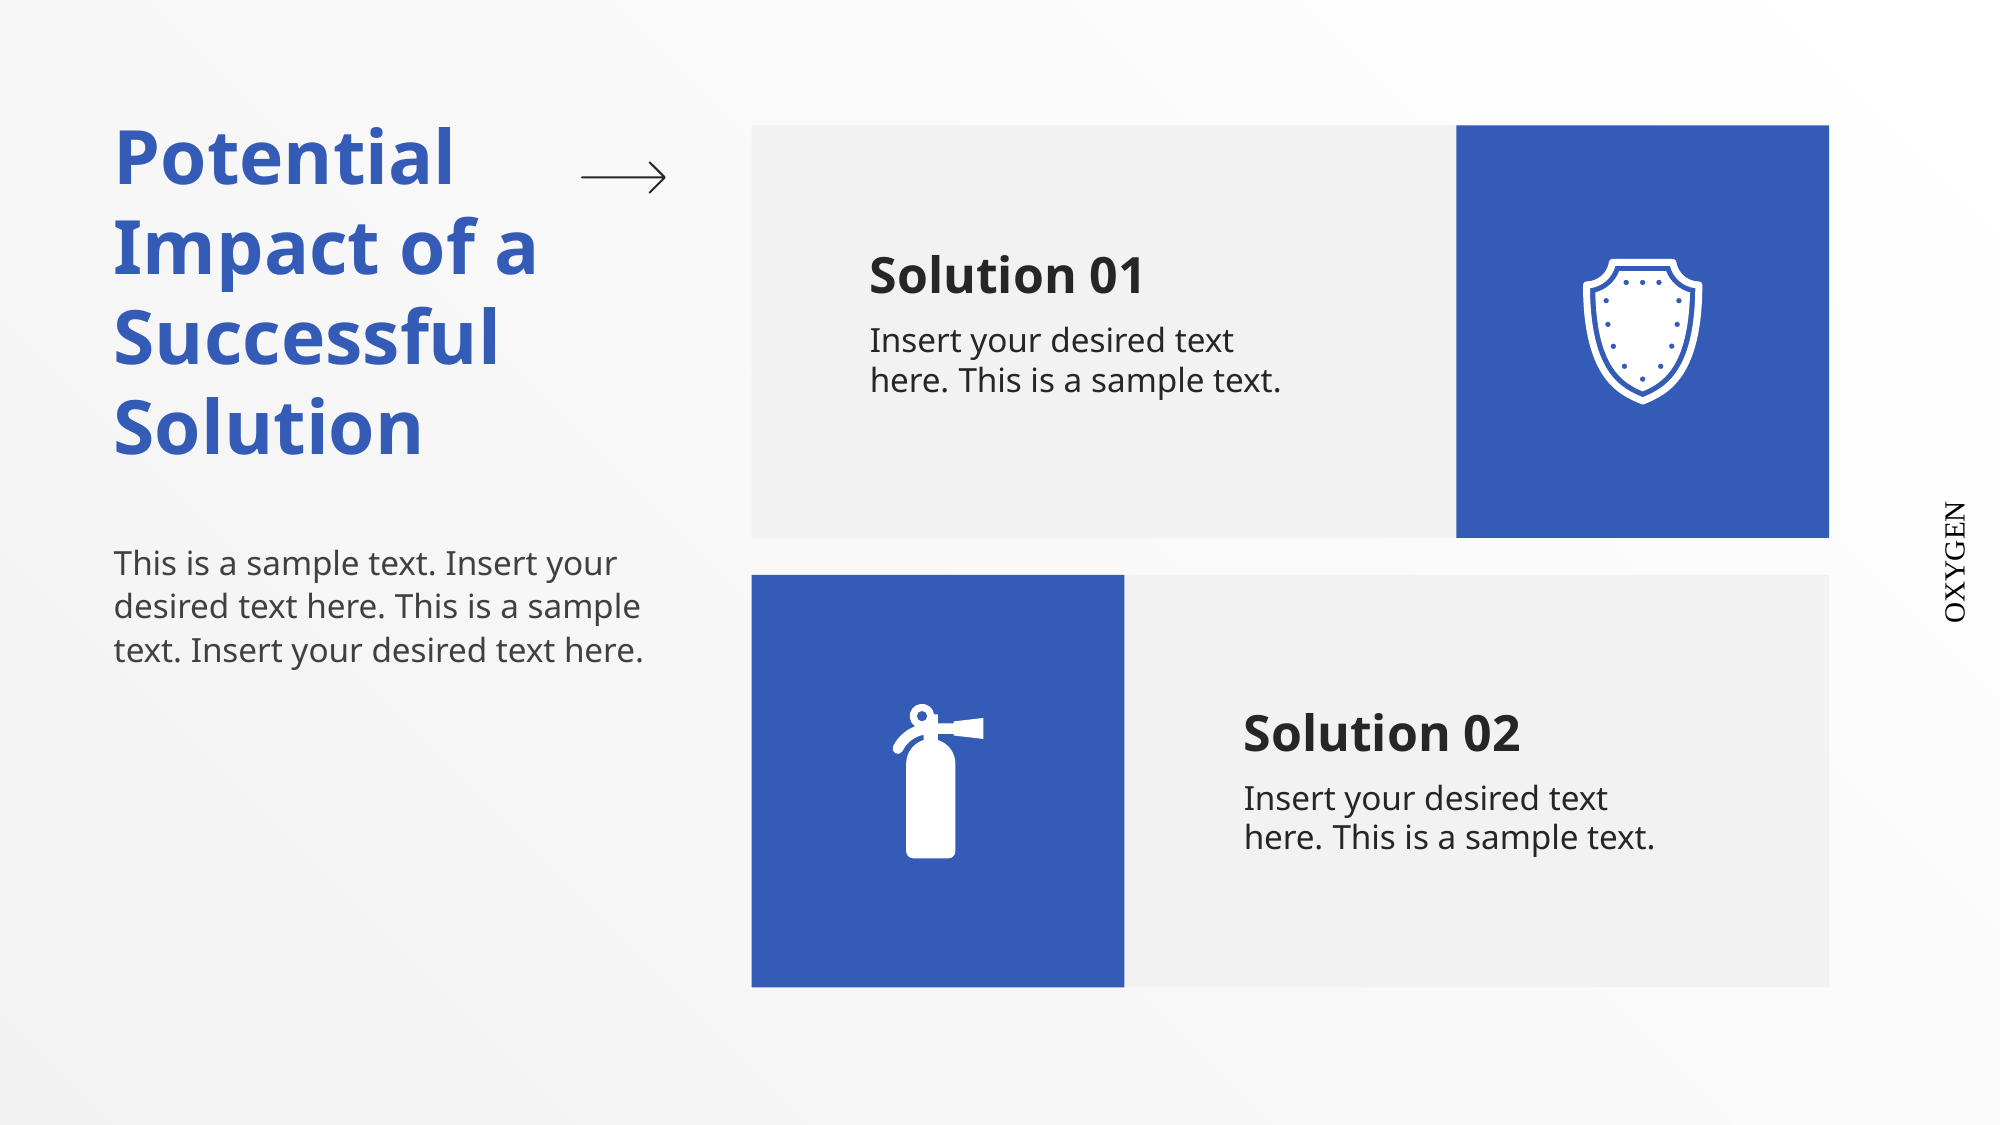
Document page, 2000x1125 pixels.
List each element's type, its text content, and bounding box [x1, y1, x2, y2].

list Potential Impact of a Successful Solution [113, 122, 686, 480]
text_box [1454, 123, 1831, 540]
list This is a sample text. Insert your desired text here. This is a sample text. Insert your desired text here. [113, 527, 682, 988]
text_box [1582, 258, 1703, 405]
text_box [750, 123, 1454, 540]
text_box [869, 243, 1301, 404]
text_box [1127, 573, 1831, 989]
text_box [749, 573, 1127, 989]
text_box [892, 703, 984, 859]
text_box [581, 161, 666, 194]
footer OXYGEN [1922, 245, 1983, 880]
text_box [1243, 700, 1675, 862]
